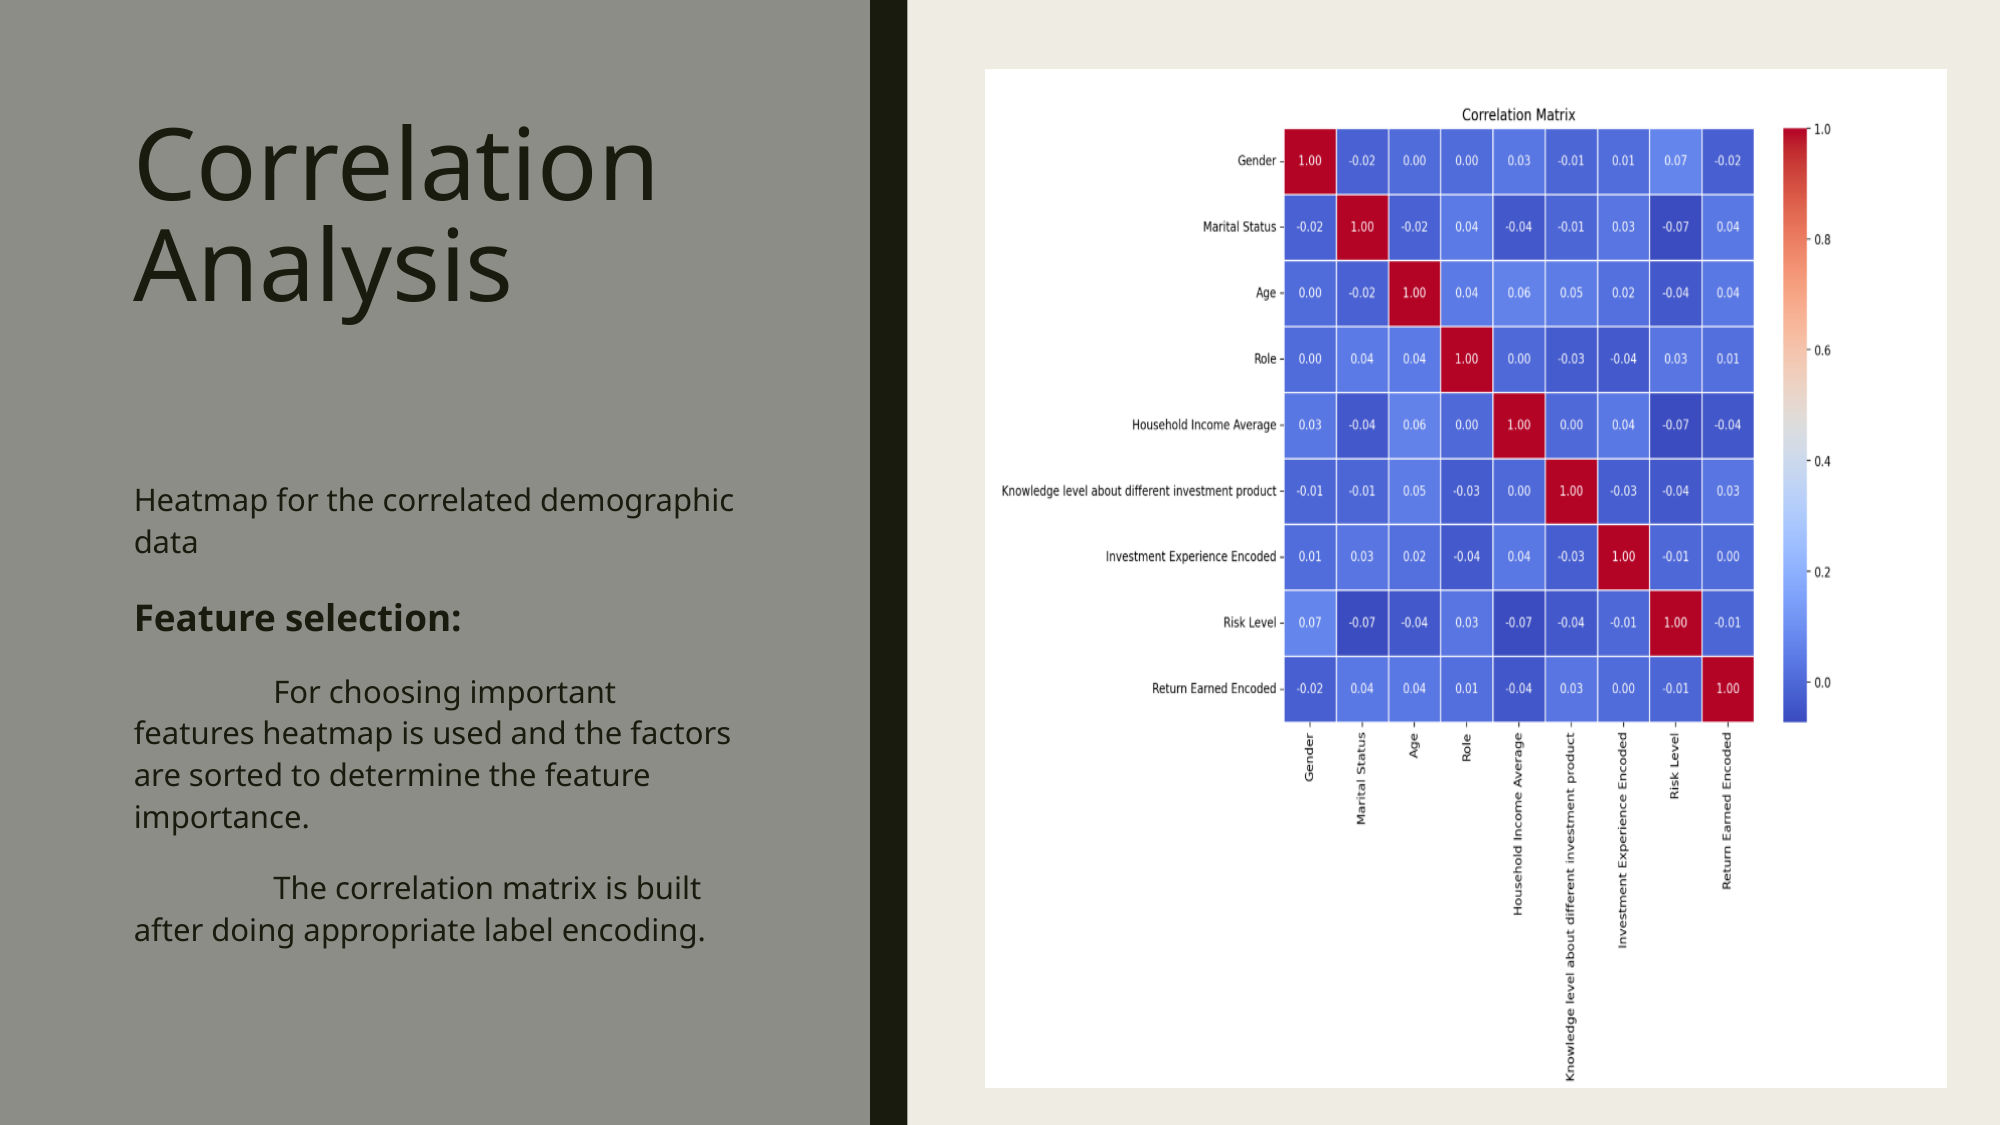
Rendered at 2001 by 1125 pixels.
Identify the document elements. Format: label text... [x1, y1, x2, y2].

list Heatmap for the correlated demographic data Feature selection: For choosing important features heatmap is used and the factors are sorted to determine the feature importance. The correlation matrix is built after doing appropriate label encoding. [118, 468, 752, 963]
title Correlation Analysis [118, 112, 752, 467]
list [985, 69, 1947, 1088]
